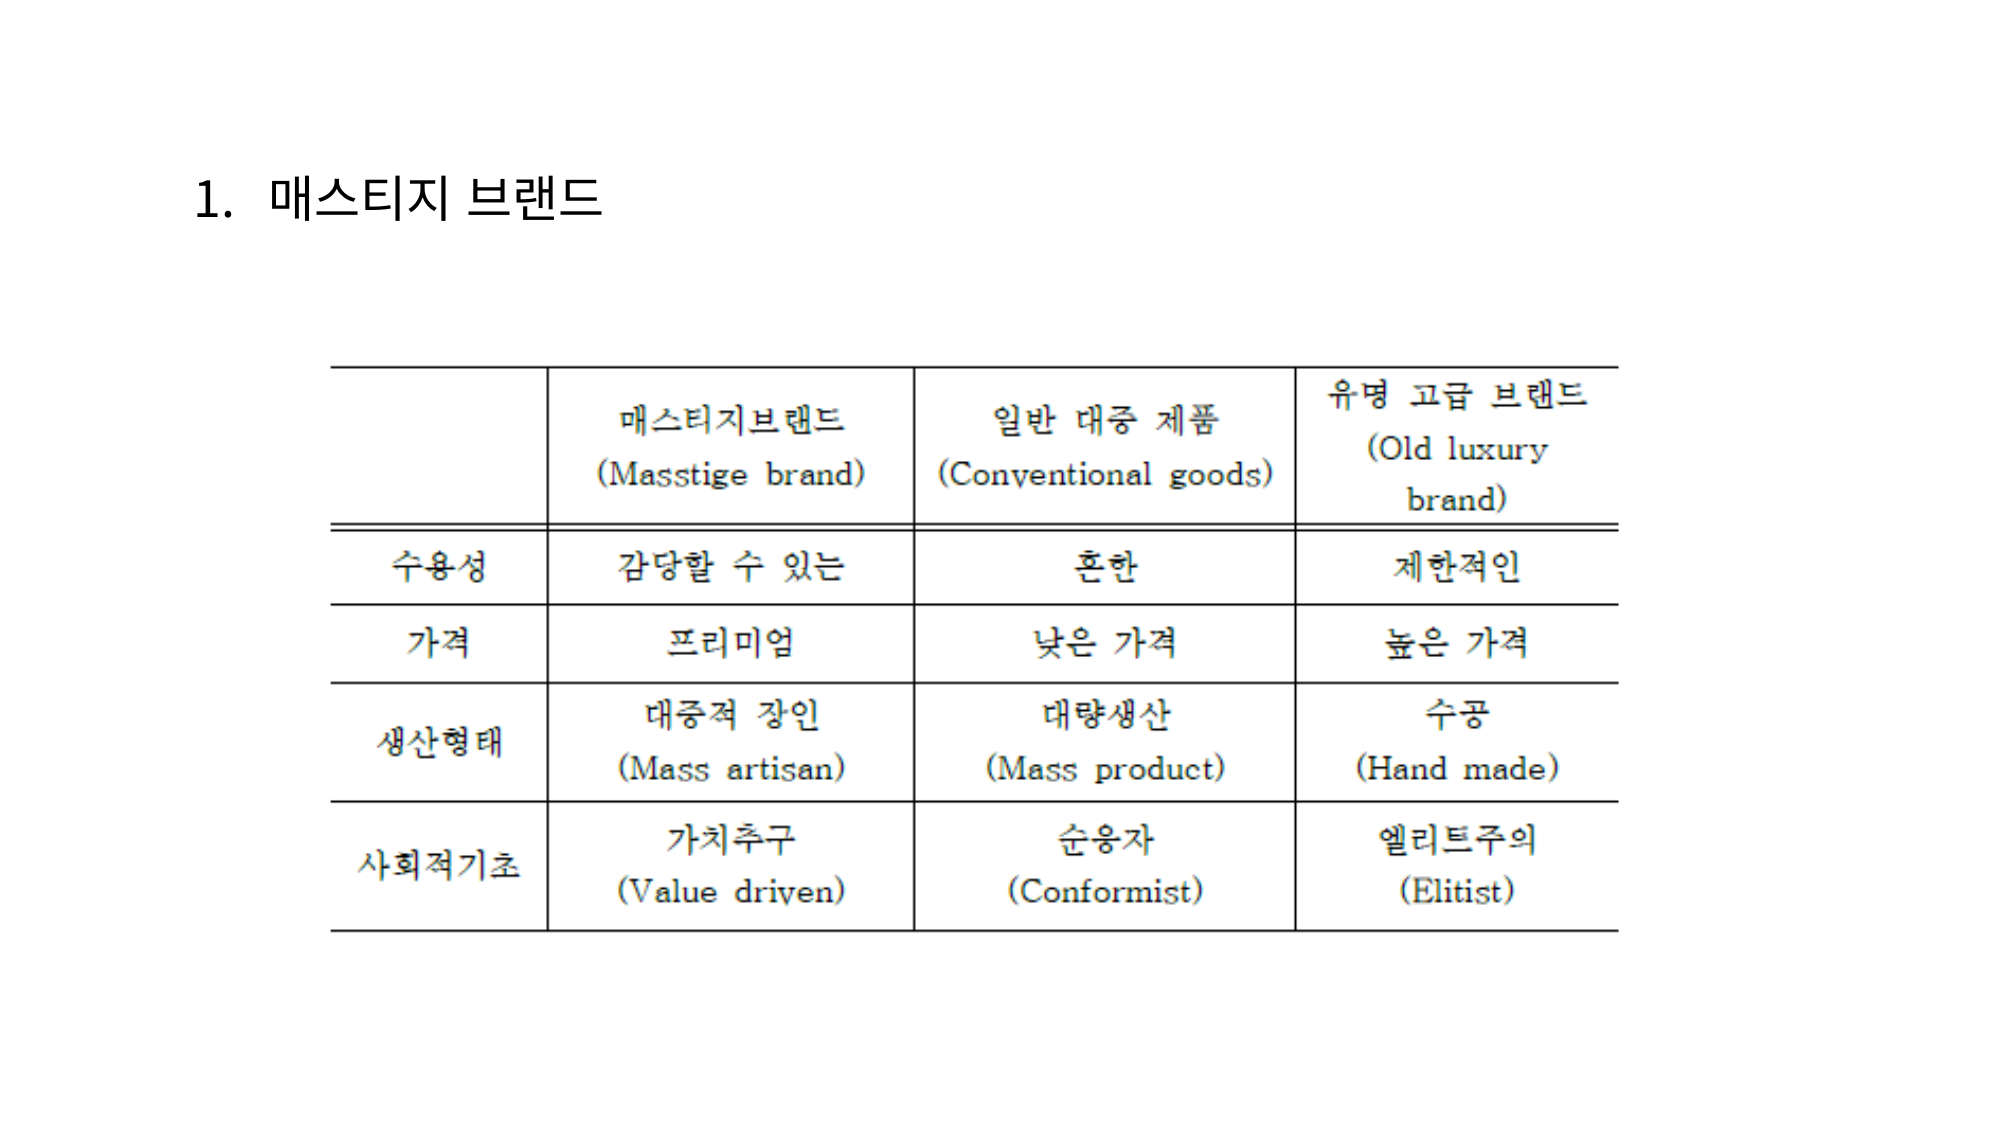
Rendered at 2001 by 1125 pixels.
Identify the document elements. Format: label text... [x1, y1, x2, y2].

picture [296, 337, 1675, 958]
text_box 매스티지 브랜드 [178, 160, 1793, 236]
